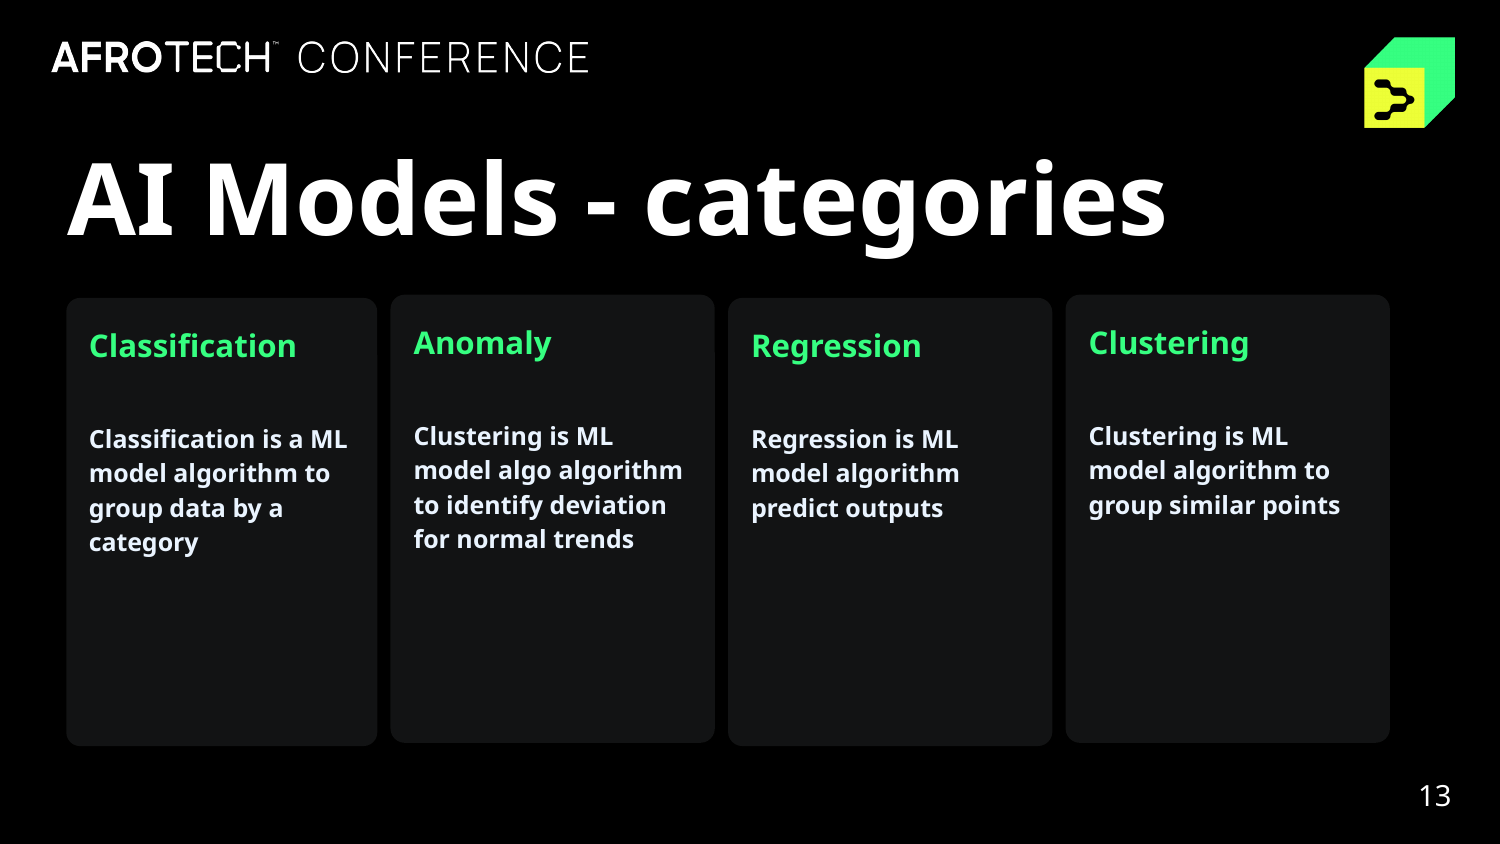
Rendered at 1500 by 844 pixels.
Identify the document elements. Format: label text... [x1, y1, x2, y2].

text_box AI Models - categories [52, 135, 1434, 279]
text_box Anomaly Clustering is ML model algo algorithm to identify deviation for normal trends [390, 294, 715, 743]
text_box Regression Regression is ML model algorithm predict outputs [728, 297, 1053, 747]
slide_number 13 [1389, 764, 1480, 830]
text_box Classification Classification is a ML model algorithm to group data by a category [66, 297, 378, 747]
text_box Clustering Clustering is ML model algorithm to group similar points [1065, 294, 1390, 743]
picture [1364, 37, 1455, 128]
picture [51, 41, 588, 73]
